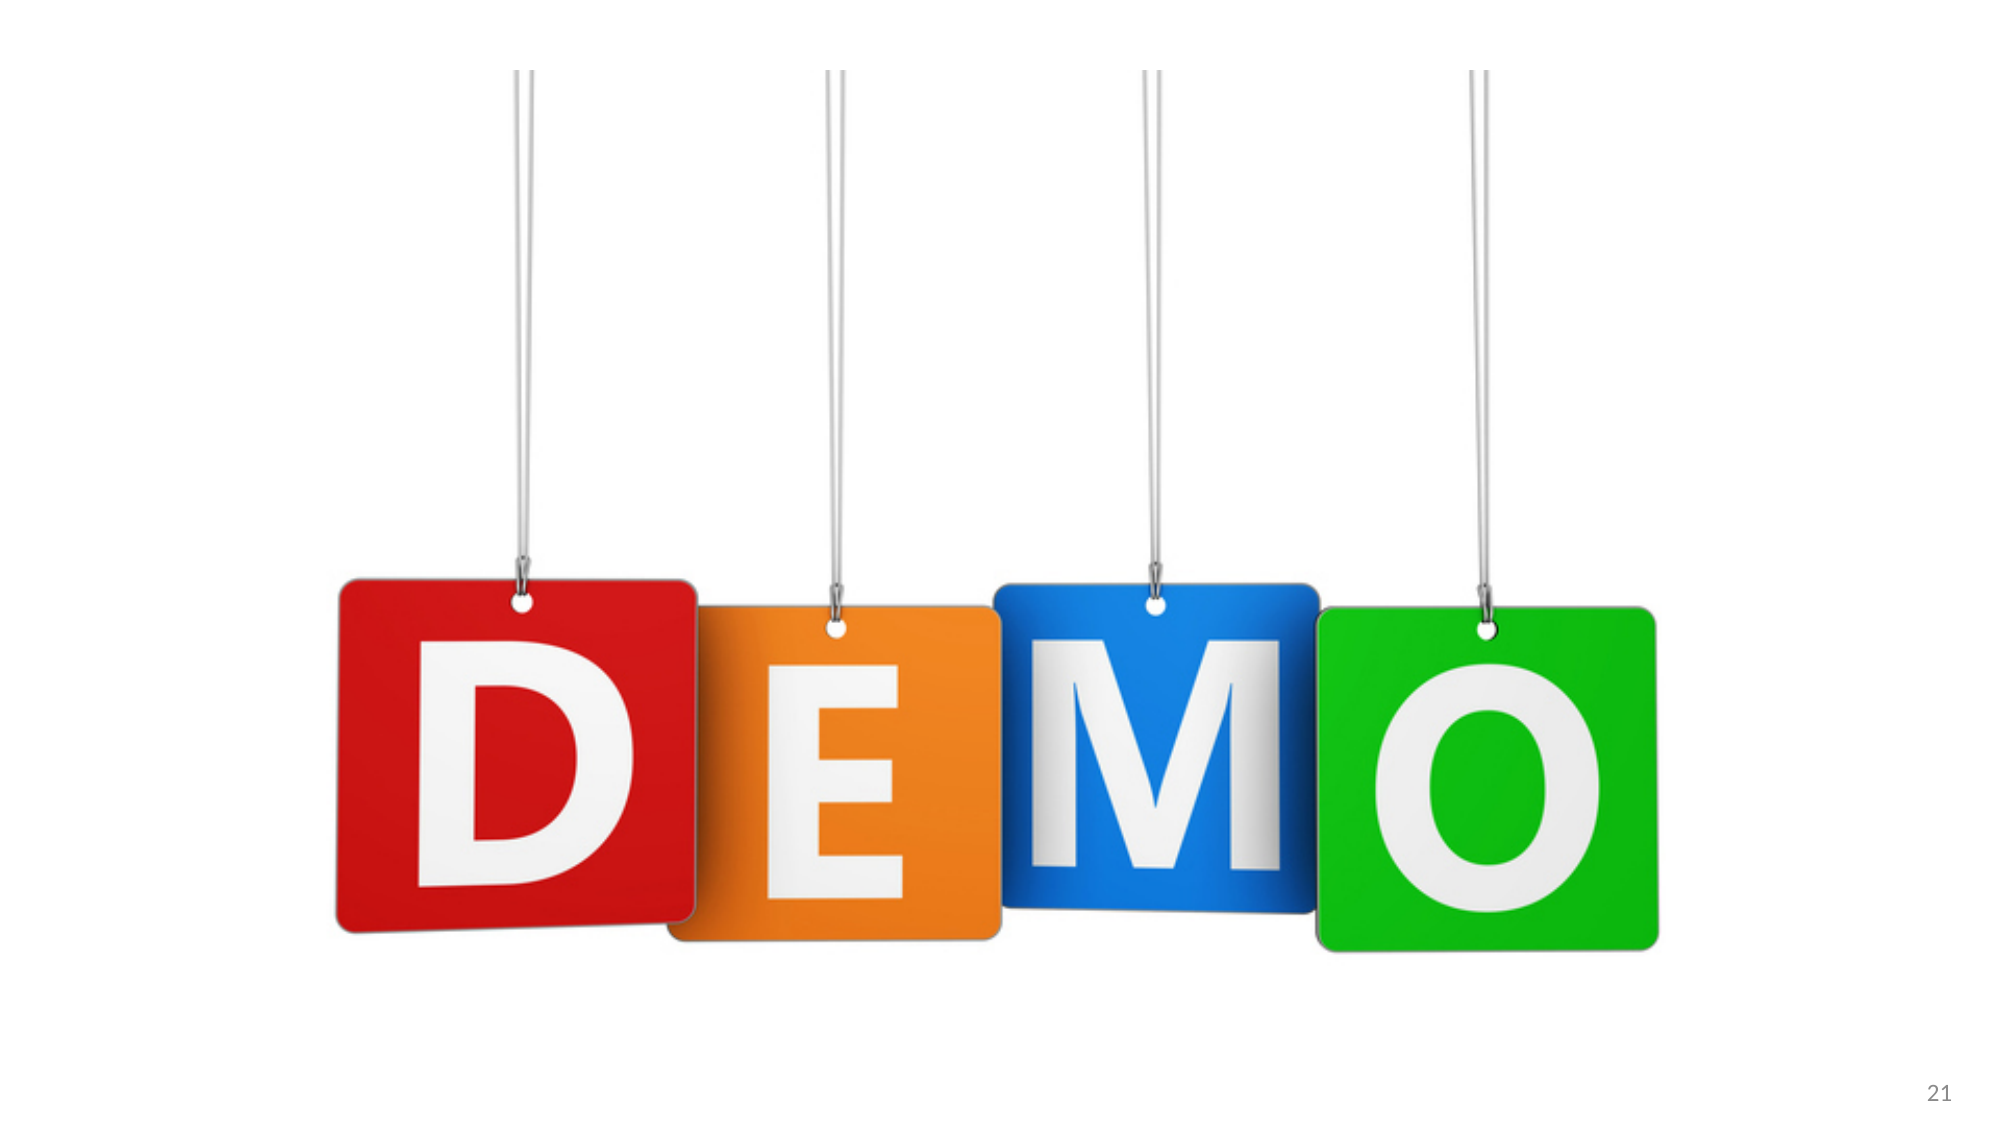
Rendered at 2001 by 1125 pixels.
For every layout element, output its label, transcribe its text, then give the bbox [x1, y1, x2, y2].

picture [228, 70, 1772, 1055]
slide_number 21 [1894, 1061, 1968, 1121]
